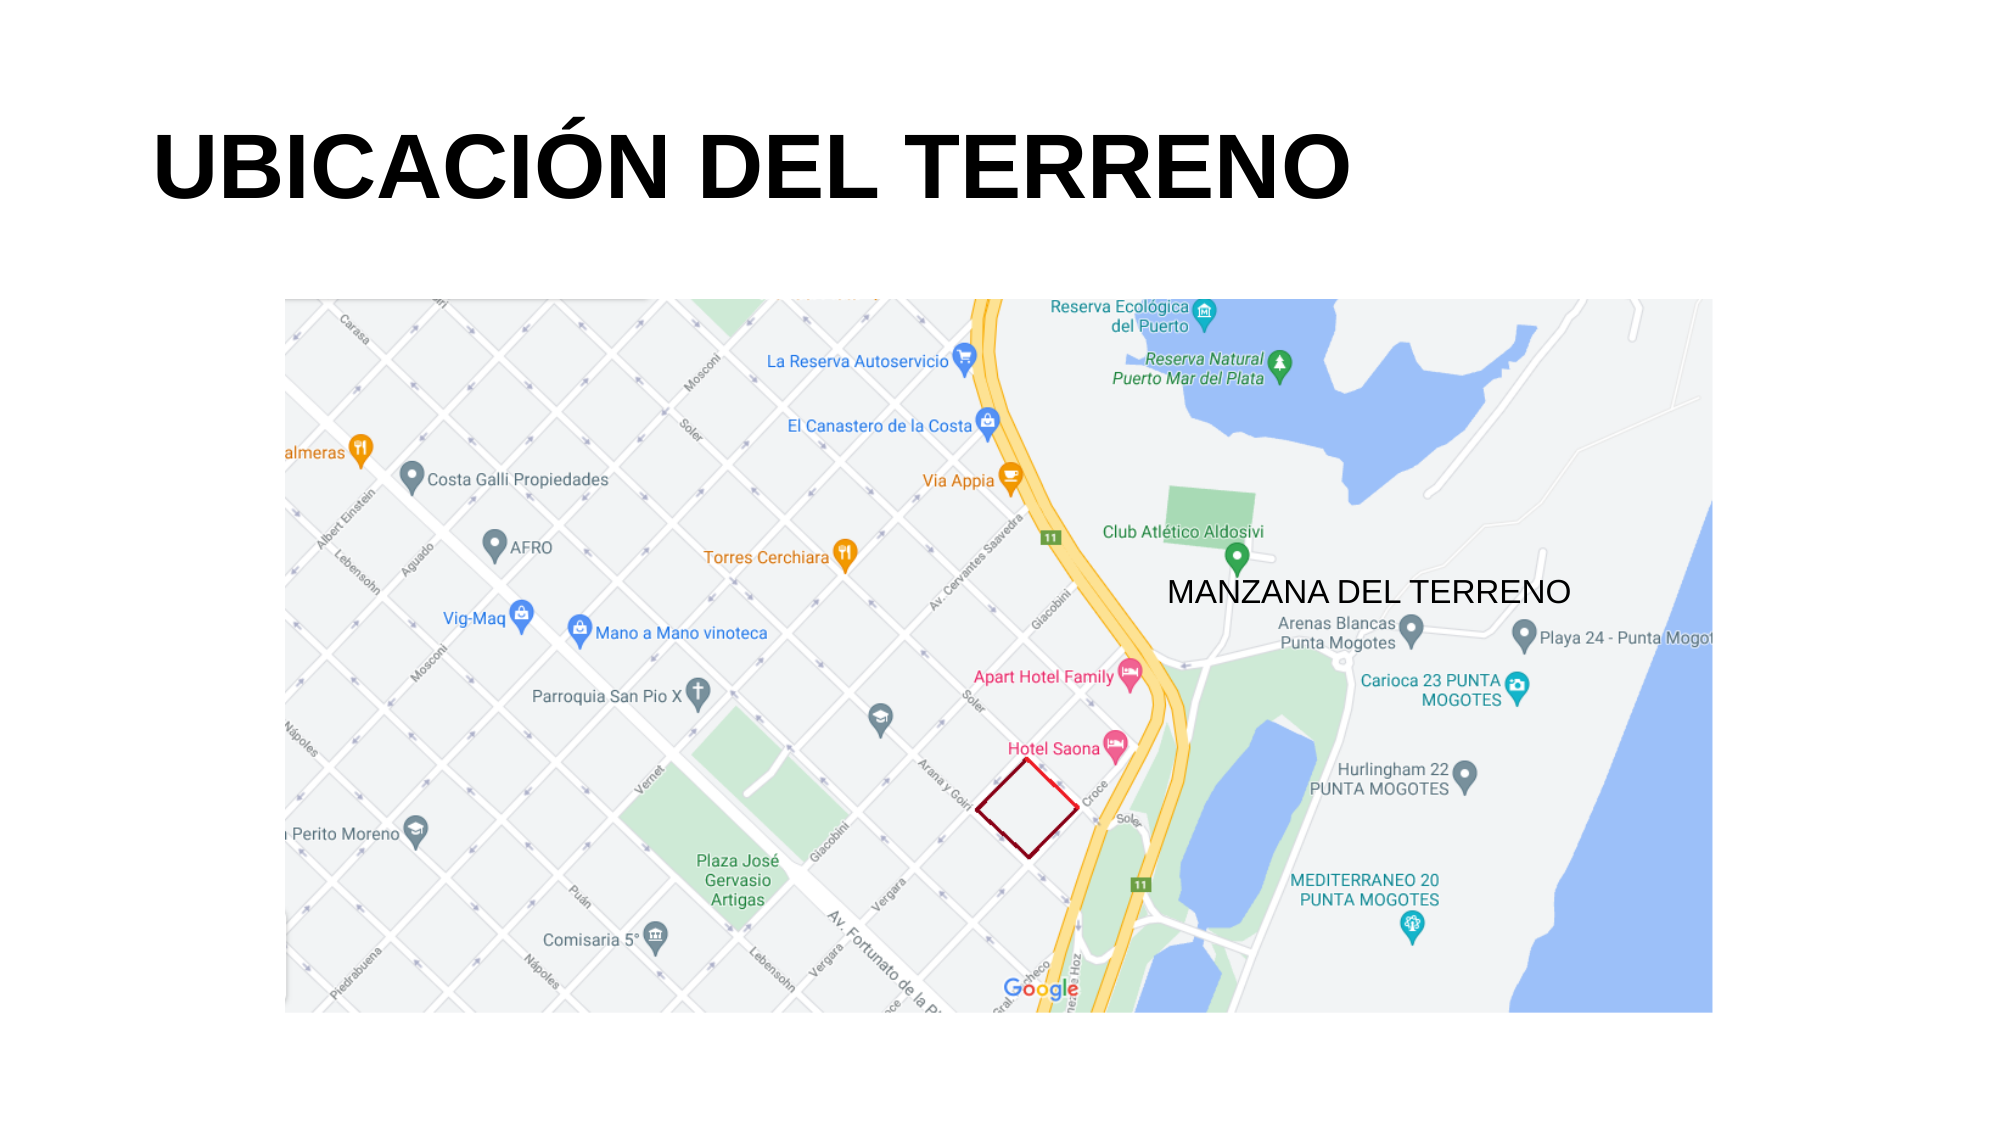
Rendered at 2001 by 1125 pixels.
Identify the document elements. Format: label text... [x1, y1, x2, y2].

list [285, 299, 1715, 1014]
title UBICACIÓN DEL TERRENO [137, 59, 1863, 278]
